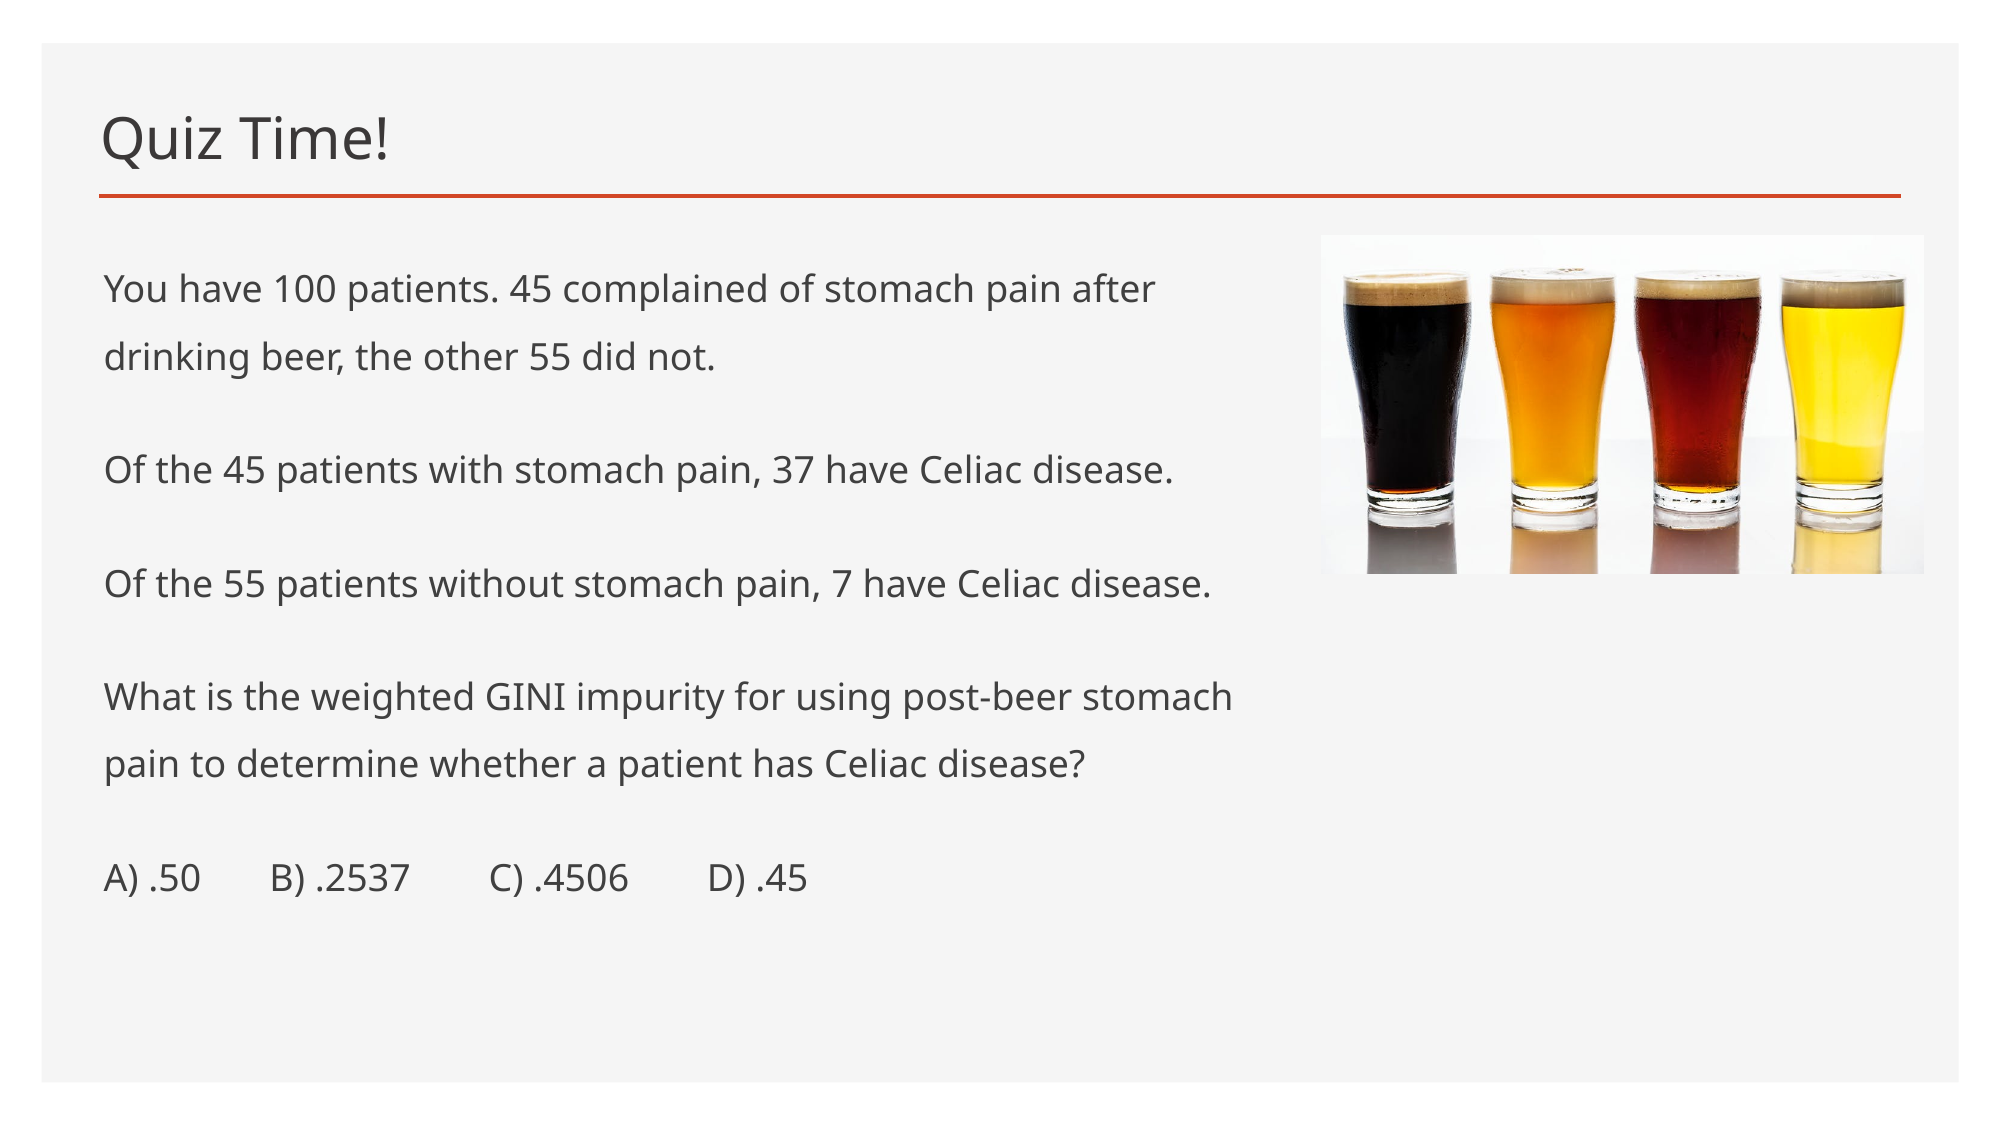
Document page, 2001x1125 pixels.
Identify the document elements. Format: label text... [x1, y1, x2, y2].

list You have 100 patients. 45 complained of stomach pain after drinking beer, the other 55 did not. Of the 45 patients with stomach pain, 37 have Celiac disease. Of the 55 patients without stomach pain, 7 have Celiac disease. What is the weighted GINI impurity for using post-beer stomach pain to determine whether a patient has Celiac disease? A) .50 B) .2537 C) .4506 D) .45 [88, 235, 1289, 1018]
title Quiz Time! [85, 73, 1214, 179]
picture [1321, 235, 1924, 574]
